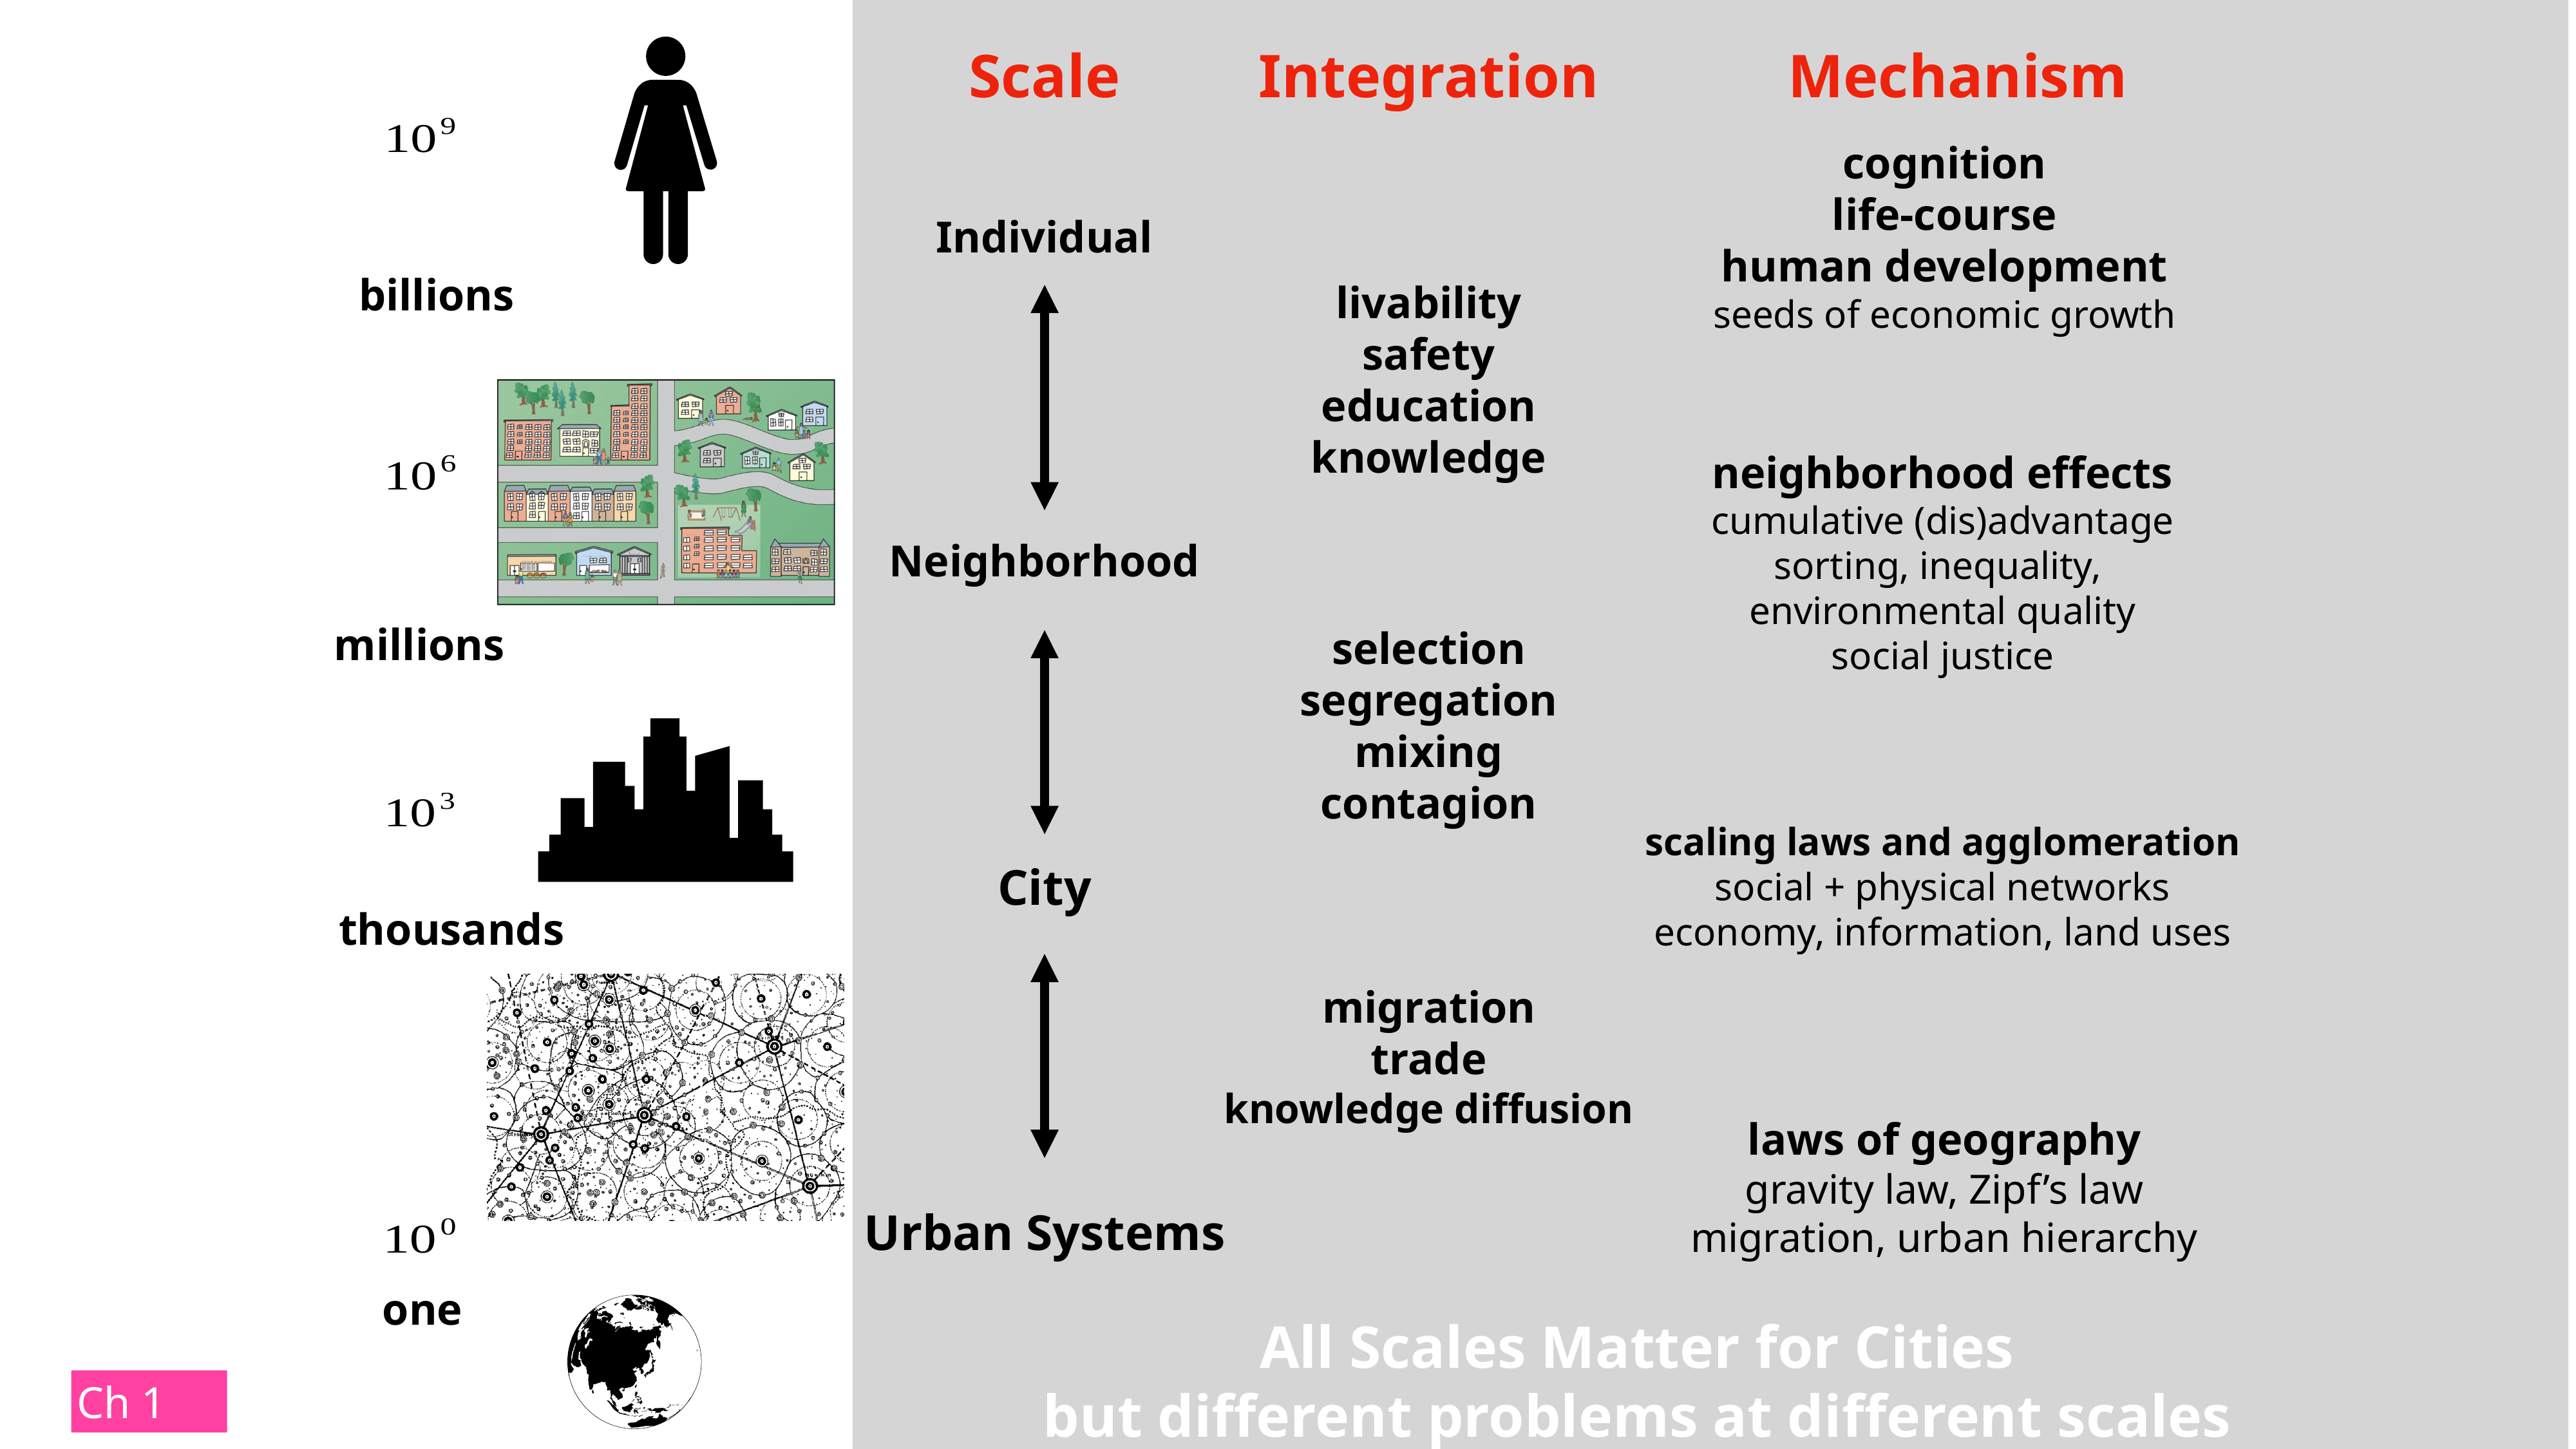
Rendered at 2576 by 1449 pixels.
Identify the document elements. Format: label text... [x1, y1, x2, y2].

text_box [383, 786, 455, 837]
text_box [1040, 630, 1049, 835]
text_box Ch 1 [71, 1370, 227, 1433]
text_box migration trade knowledge diffusion [1216, 972, 1642, 1139]
text_box scaling laws and agglomeration social + physical networks economy, information, land uses [1637, 810, 2248, 961]
text_box Urban Systems [856, 1195, 1233, 1268]
text_box Neighborhood [882, 526, 1208, 593]
text_box [646, 36, 686, 76]
text_box Scale [961, 30, 1128, 117]
text_box Individual [928, 202, 1161, 269]
text_box neighborhood effects cumulative (dis)advantage sorting, inequality, environmental quality social justice [1703, 437, 2182, 685]
text_box Mechanism [1780, 30, 2136, 117]
text_box Integration [1251, 30, 1607, 117]
text_box [383, 1211, 455, 1263]
text_box [384, 111, 456, 163]
text_box [1040, 954, 1049, 1158]
text_box [852, 0, 2569, 1449]
text_box one [375, 1274, 470, 1341]
picture [487, 974, 844, 1222]
text_box livability safety education knowledge [1303, 268, 1555, 489]
text_box selection segregation mixing contagion [1292, 614, 1566, 835]
picture [496, 377, 836, 605]
text_box millions [327, 610, 513, 677]
text_box [1040, 285, 1049, 511]
text_box laws of geography gravity law, Zipf’s law migration, urban hierarchy [1683, 1104, 2206, 1268]
text_box [614, 79, 717, 265]
text_box billions [351, 260, 522, 327]
text_box [383, 448, 456, 500]
text_box thousands [331, 895, 573, 961]
text_box City [990, 849, 1099, 922]
text_box [538, 718, 793, 882]
text_box All Scales Matter for Cities but different problems at different scales [1037, 1305, 2237, 1449]
text_box [567, 1294, 702, 1429]
text_box cognition life-course human development seeds of economic growth [1705, 128, 2184, 343]
